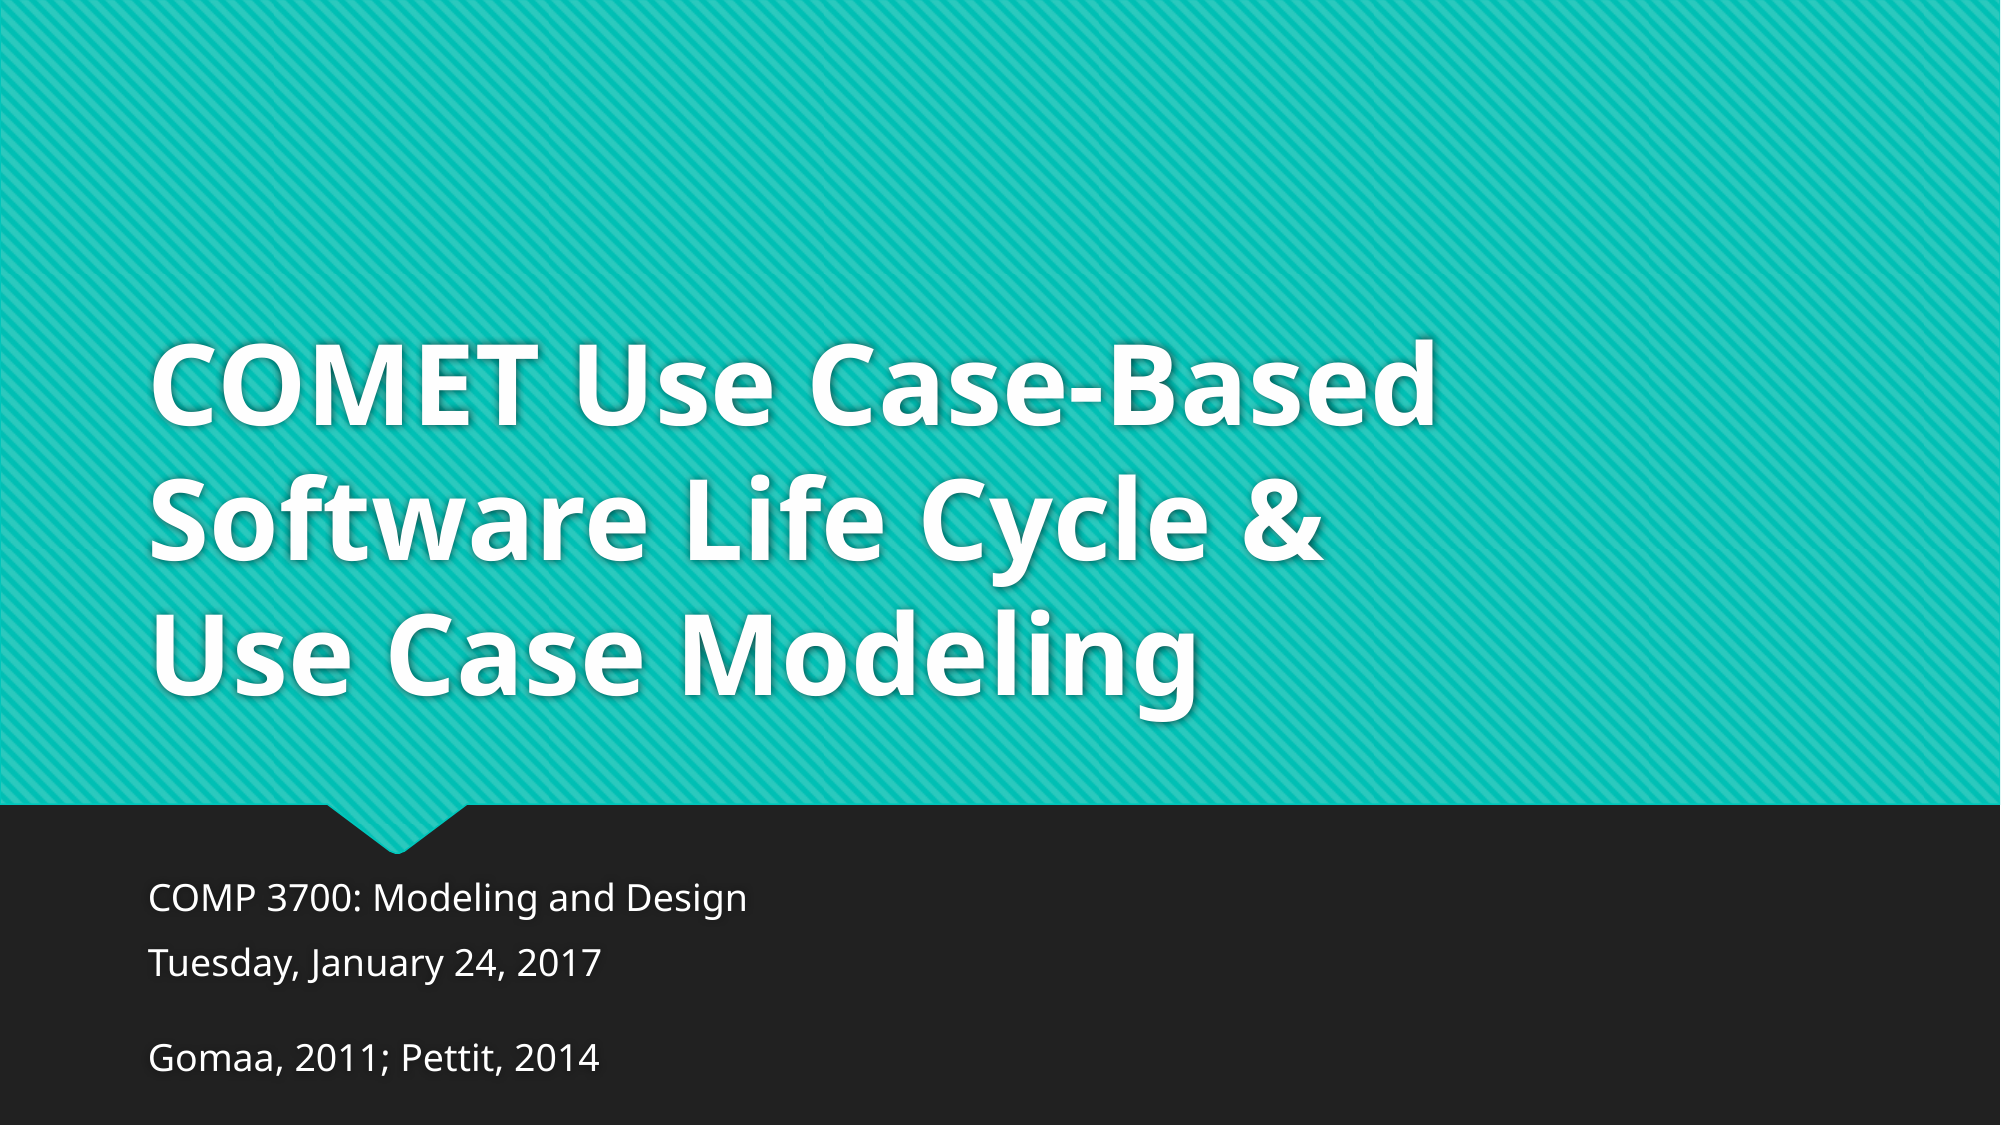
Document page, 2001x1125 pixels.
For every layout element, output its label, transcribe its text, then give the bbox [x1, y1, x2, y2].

subtitle COMP 3700: Modeling and Design Tuesday, January 24, 2017 [132, 866, 1868, 1023]
text_box Gomaa, 2011; Pettit, 2014 [132, 1026, 1868, 1100]
title COMET Use Case-Based Software Life Cycle & Use Case Modeling [132, 237, 1868, 726]
